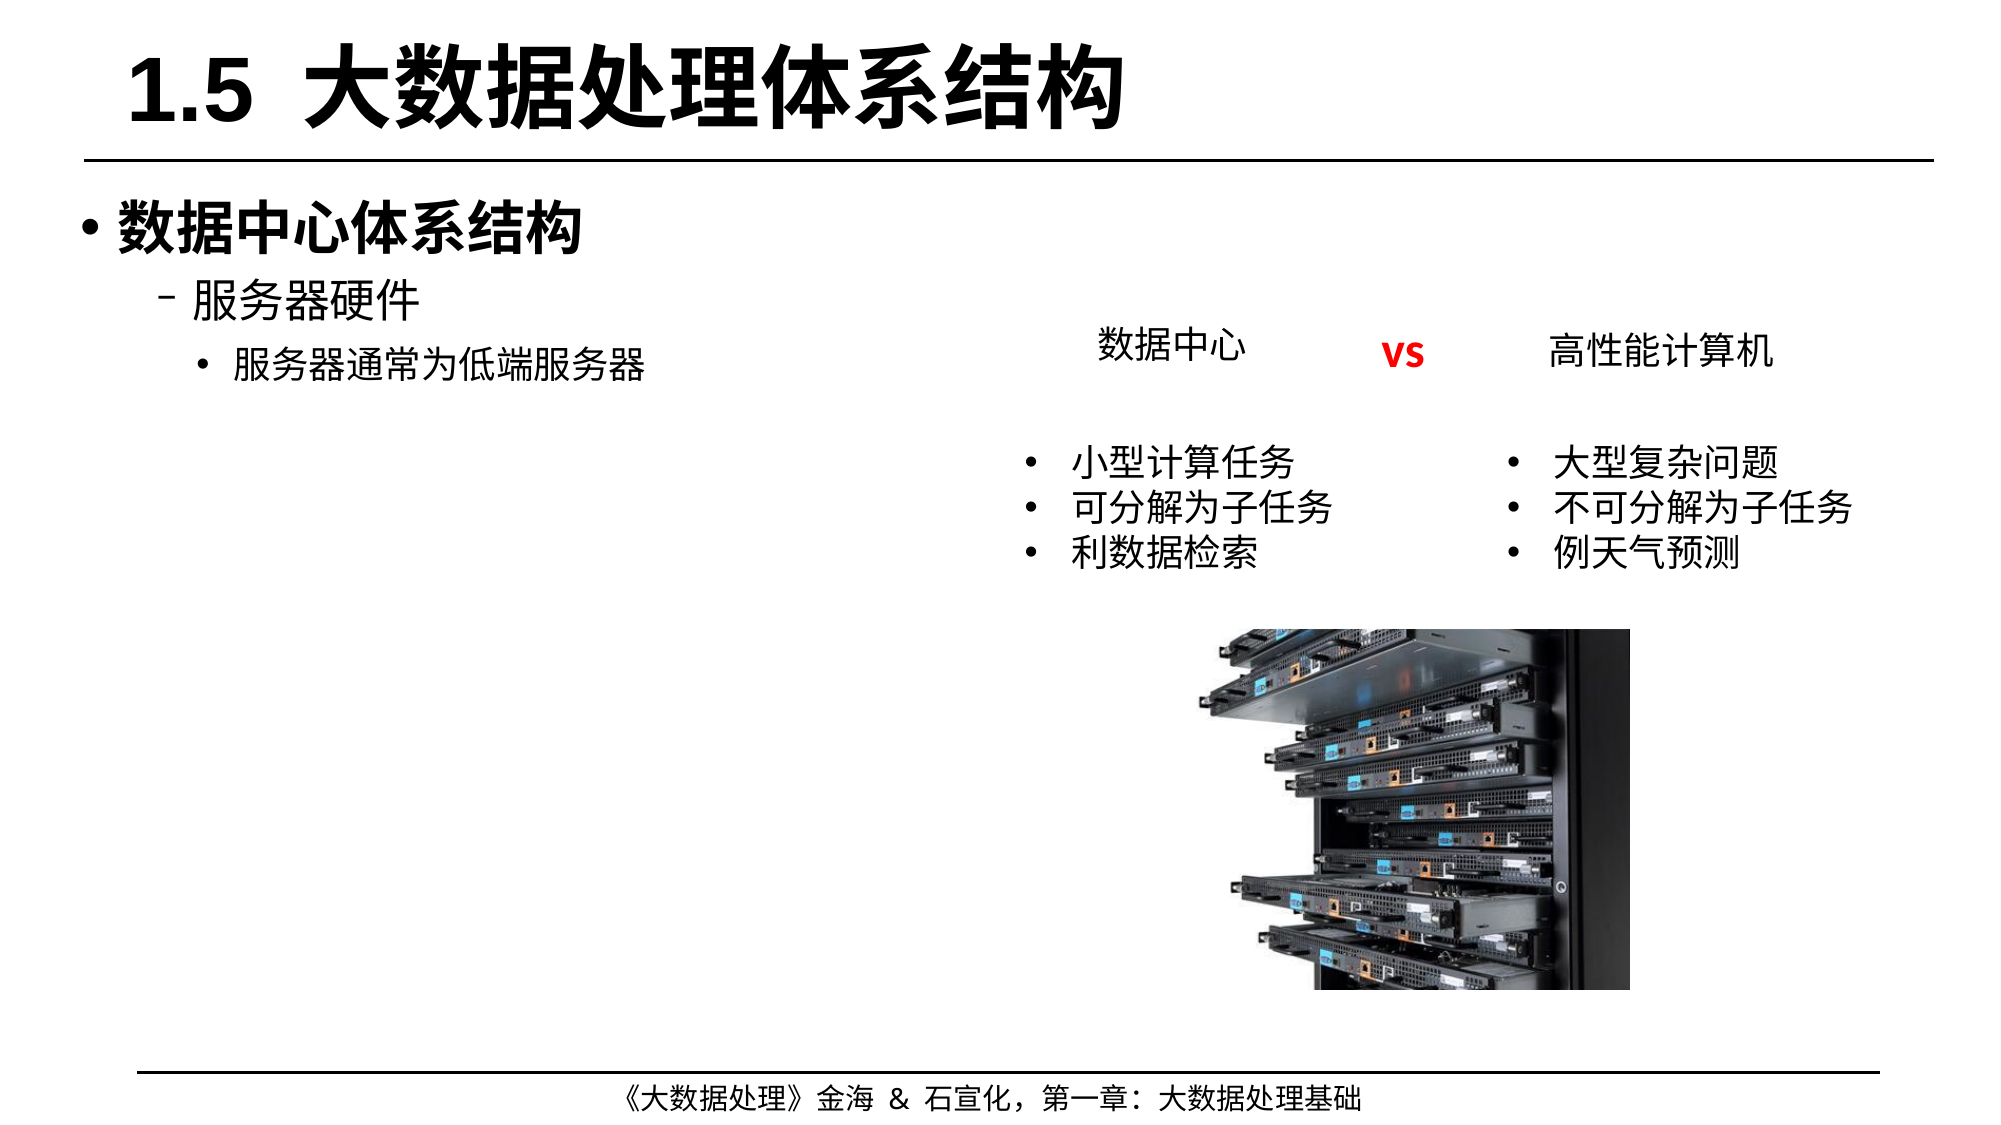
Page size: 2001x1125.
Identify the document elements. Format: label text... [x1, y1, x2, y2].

text_box 大型复杂问题 不可分解为子任务 例天气预测 [1492, 431, 1869, 626]
text_box 小型计算任务 可分解为子任务 利数据检索 [1009, 431, 1349, 626]
title 1.5 大数据处理体系结构 [111, 22, 1905, 161]
text_box 高性能计算机 [1534, 319, 1789, 380]
picture [1146, 628, 1630, 990]
text_box vs [1366, 309, 1440, 385]
text_box 数据中心 [1082, 313, 1272, 374]
list 数据中心体系结构 服务器硬件 服务器通常为低端服务器 [65, 183, 972, 1119]
